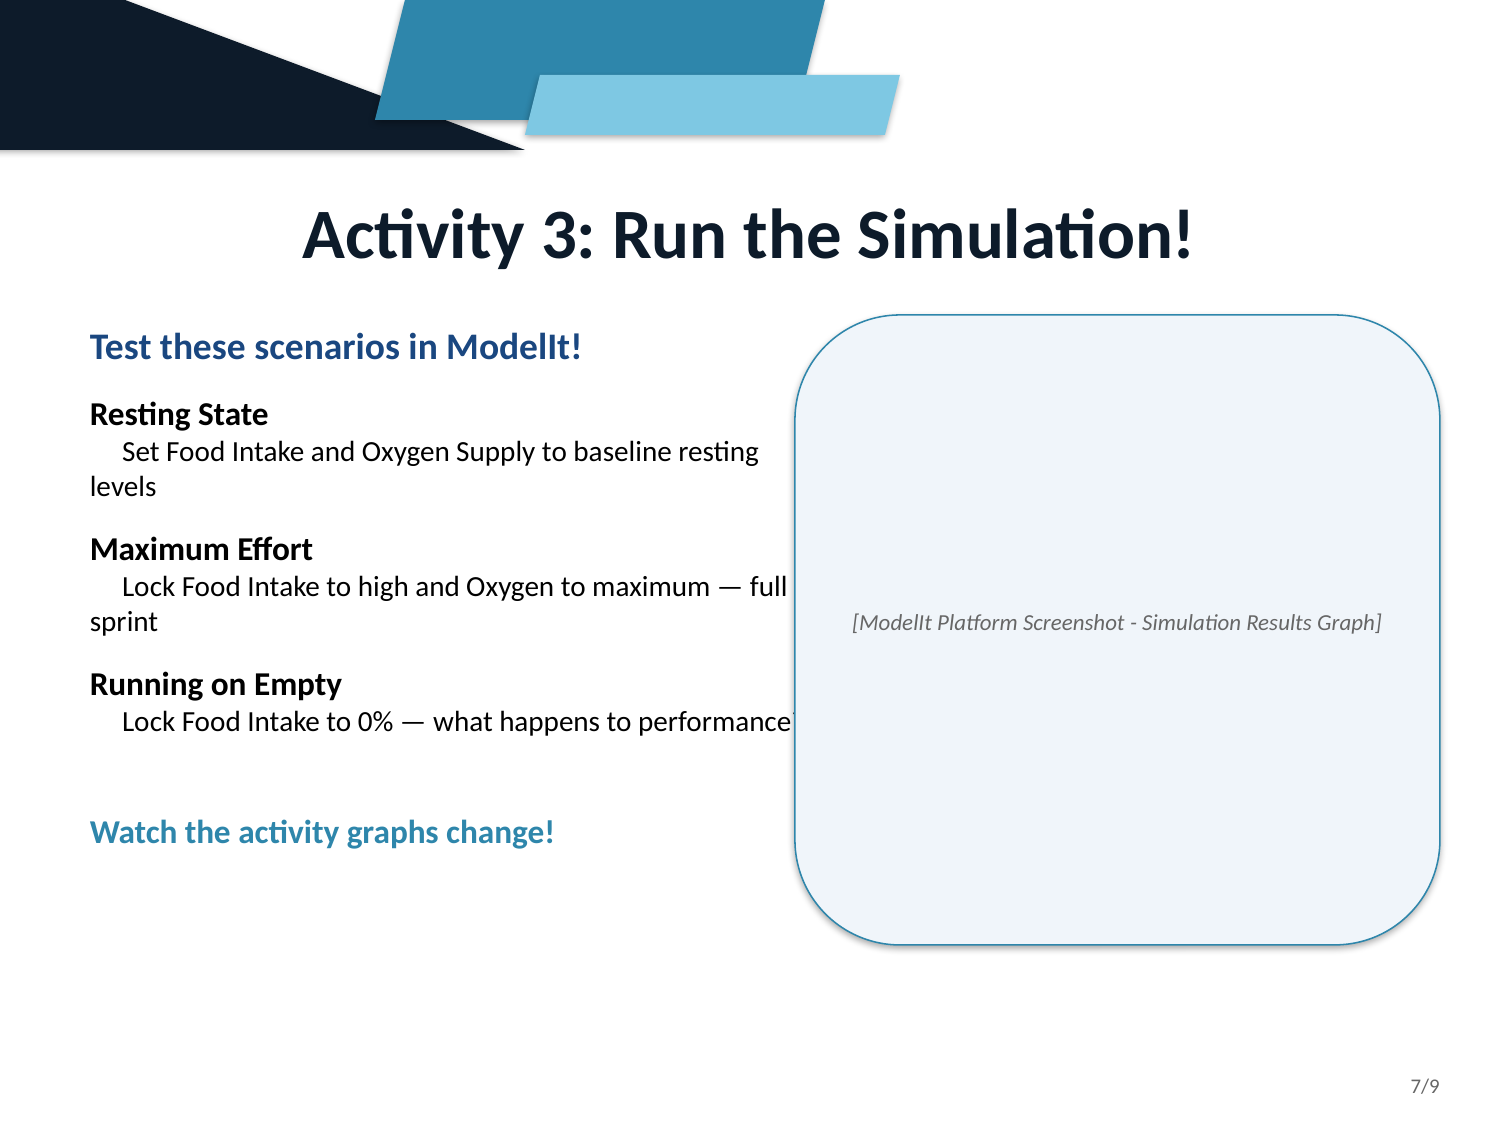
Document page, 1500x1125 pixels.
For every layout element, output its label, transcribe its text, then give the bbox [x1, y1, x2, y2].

text_box 7/9 [1395, 1065, 1455, 1105]
text_box Test these scenarios in ModelIt! Resting State Set Food Intake and Oxygen Supply to baseline resting levels Maximum Effort Lock Food Intake to high and Oxygen to maximum — full sprint Running on Empty Lock Food Intake to 0% — what happens to performance? Watch the activity graphs change! [74, 314, 825, 858]
text_box [ModelIt Platform Screenshot - Simulation Results Graph] [837, 600, 1398, 643]
text_box Activity 3: Run the Simulation! [287, 179, 1213, 280]
text_box [794, 314, 1441, 946]
text_box [0, 0, 526, 151]
text_box [374, 0, 826, 121]
text_box [524, 74, 901, 136]
